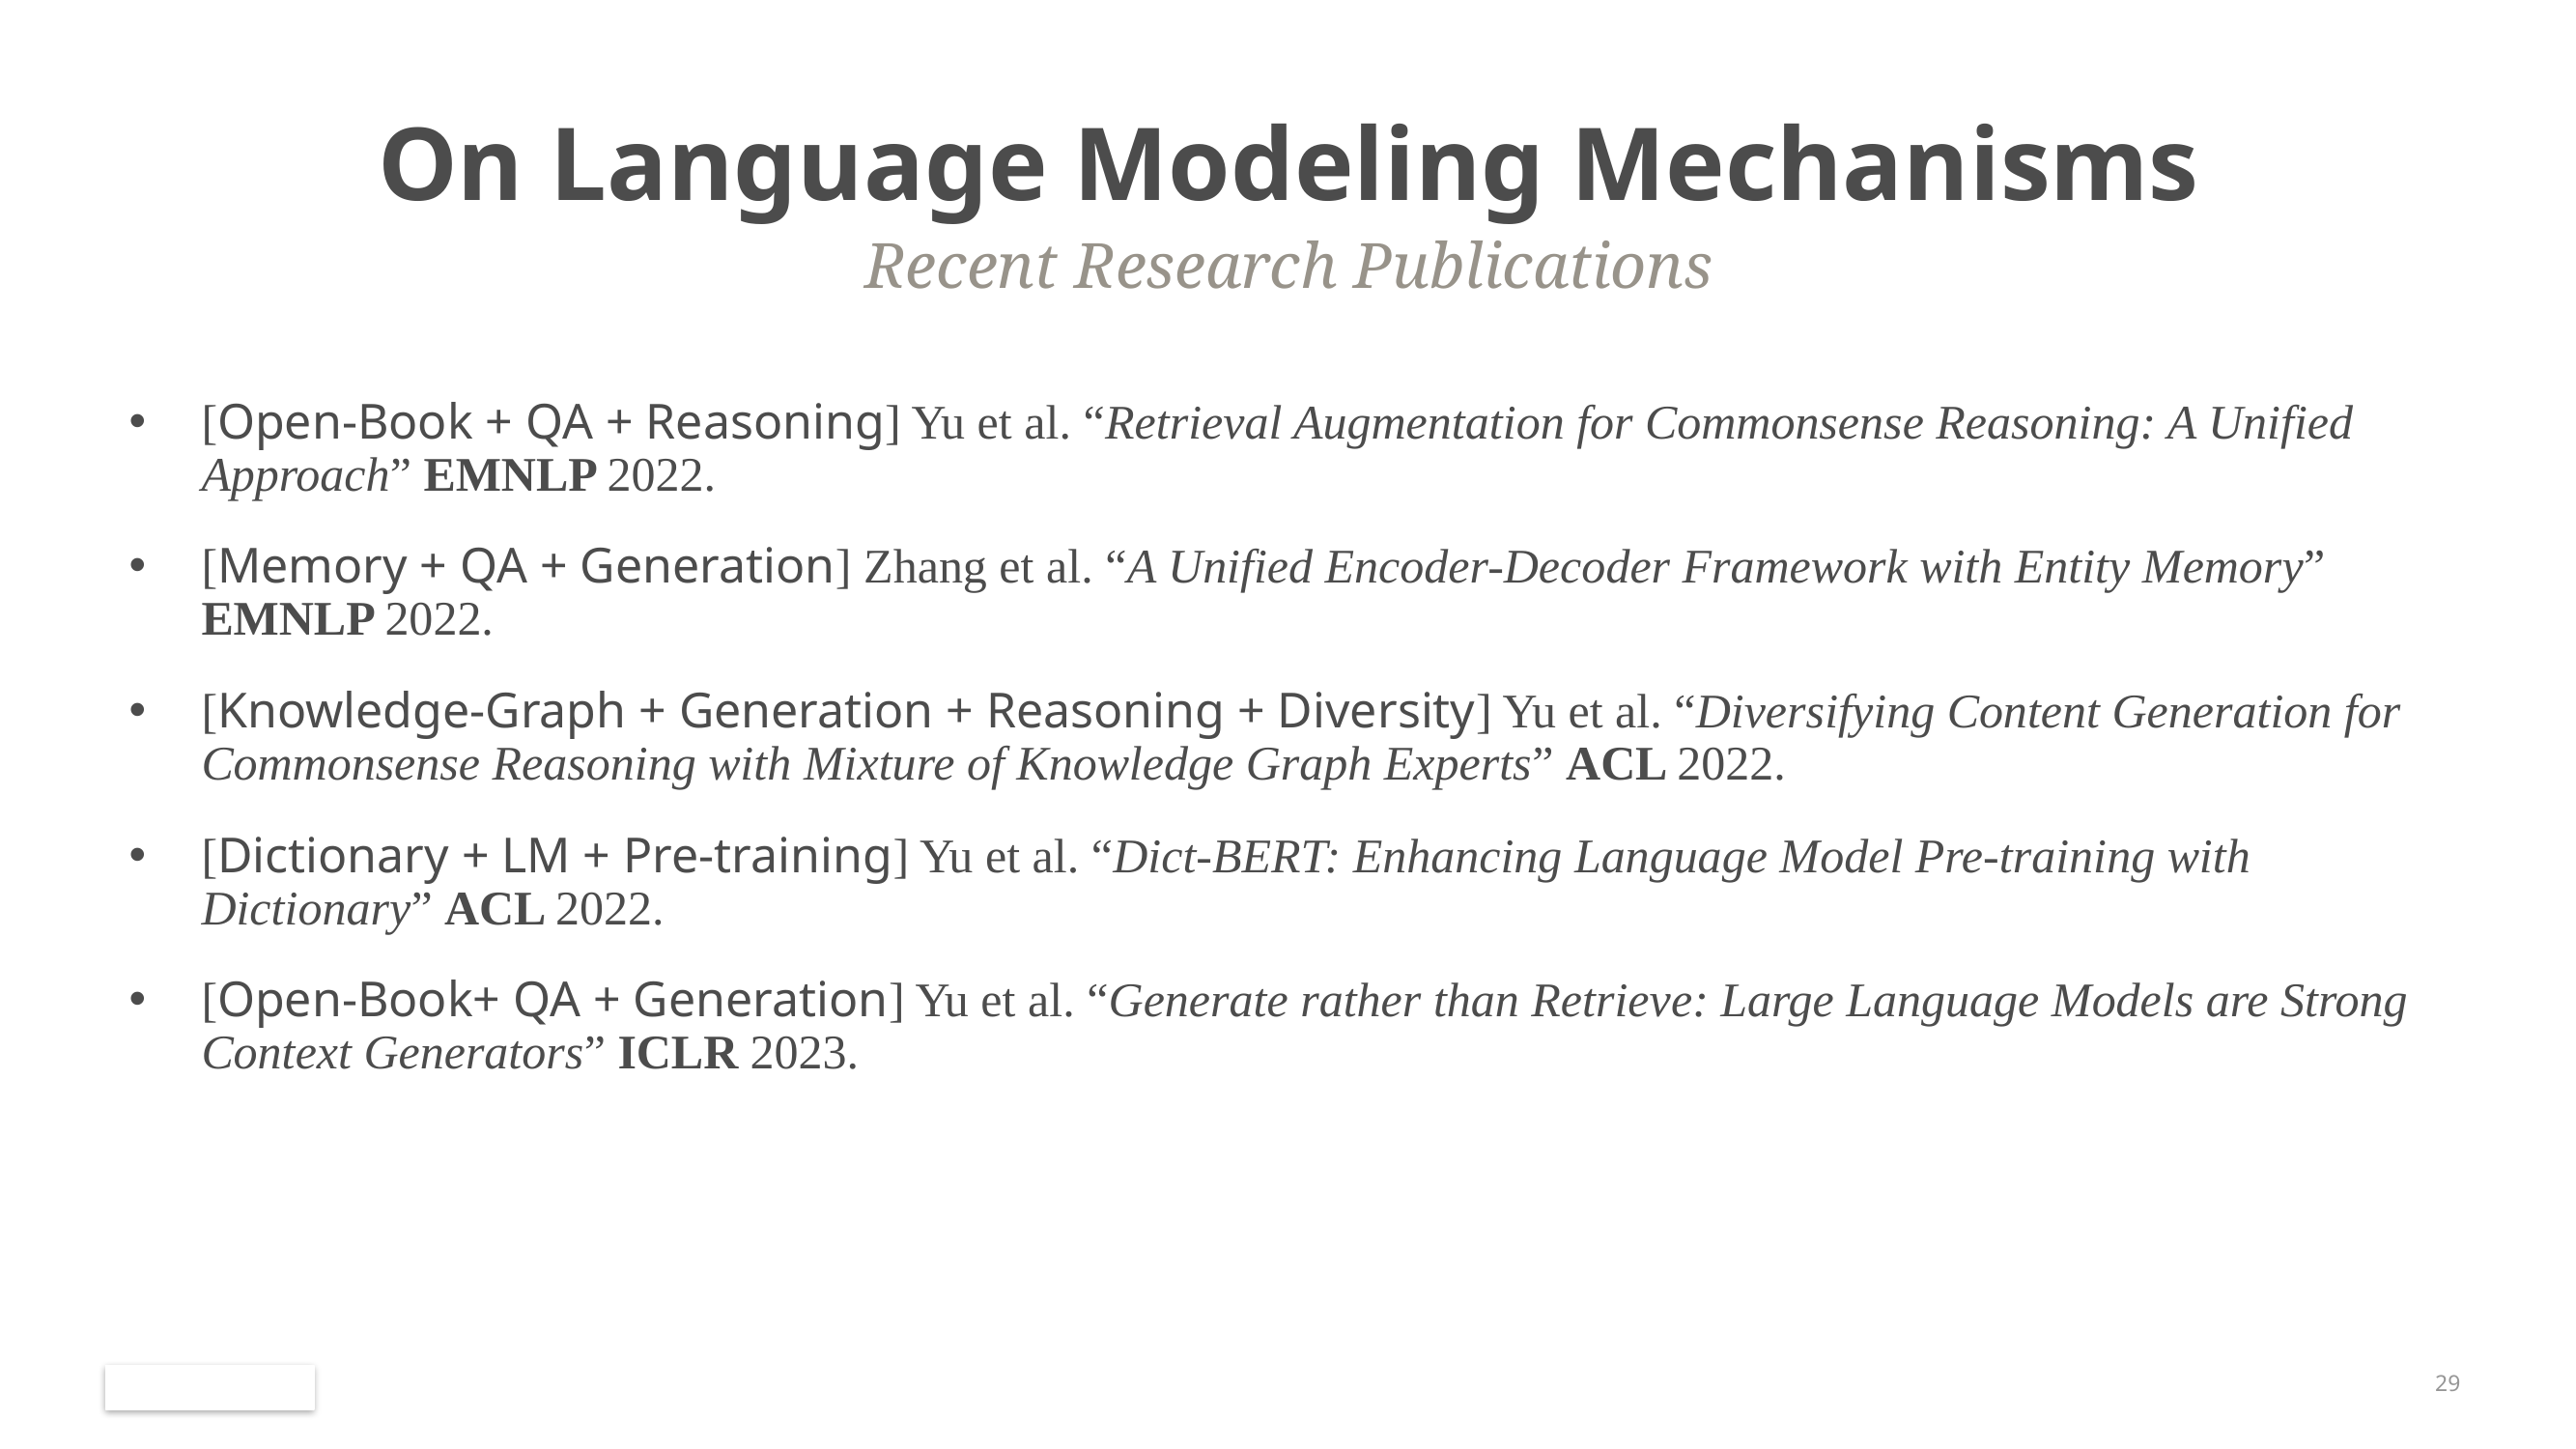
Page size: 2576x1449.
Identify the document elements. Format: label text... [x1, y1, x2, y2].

list Recent Research Publications [129, 222, 2449, 304]
slide_number 28 [2394, 1365, 2484, 1404]
list [Open-Book + QA + Reasoning] Yu et al. “Retrieval Augmentation for Commonsense Reasoning: A Unified Approach” EMNLP 2022. [Memory + QA + Generation] Zhang et al. “A Unified Encoder-Decoder Framework with Entity Memory” EMNLP 2022. [Knowledge-Graph + Generation + Reasoning + Diversity] Yu et al. “Diversifying Content Generation for Commonsense Reasoning with Mixture of Knowledge Graph Experts” ACL 2022. [Dictionary + LM + Pre-training] Yu et al. “Dict-BERT: Enhancing Language Model Pre-training with Dictionary” ACL 2022. [Open-Book+ QA + Generation] Yu et al. “Generate rather than Retrieve: Large Language Models are Strong Context Generators” ICLR 2023. [105, 385, 2447, 1236]
title On Language Modeling Mechanisms [129, 122, 2449, 220]
